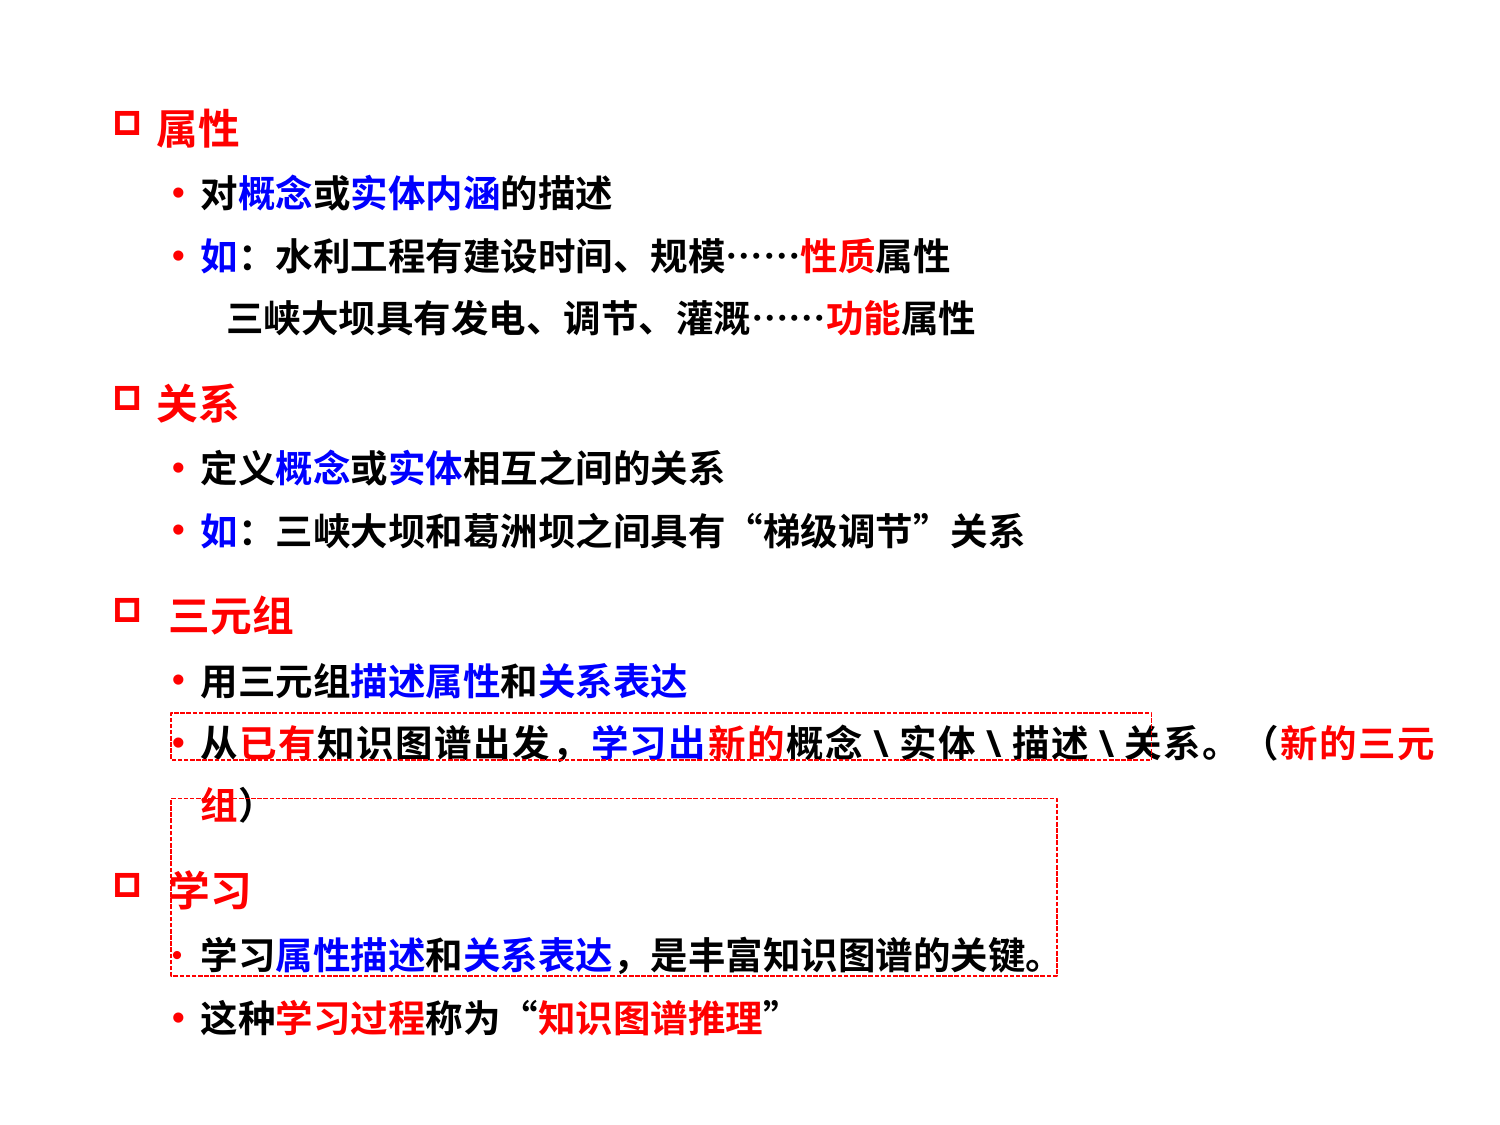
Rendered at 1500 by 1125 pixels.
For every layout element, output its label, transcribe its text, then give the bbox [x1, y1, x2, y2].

text_box [171, 712, 1152, 761]
text_box 属性 对概念或实体内涵的描述 如：水利工程有建设时间、规模……性质属性 三峡大坝具有发电、调节、灌溉……功能属性 关系 定义概念或实体相互之间的关系 如：三峡大坝和葛洲坝之间具有“梯级调节”关系 三元组 用三元组描述属性和关系表达 从已有知识图谱出发，学习出新的概念\实体\描述\关系。（新的三元组） 学习 学习属性描述和关系表达，是丰富知识图谱的关键。 这种学习过程称为“知识图谱推理” [112, 90, 1436, 1040]
text_box [171, 798, 1058, 976]
